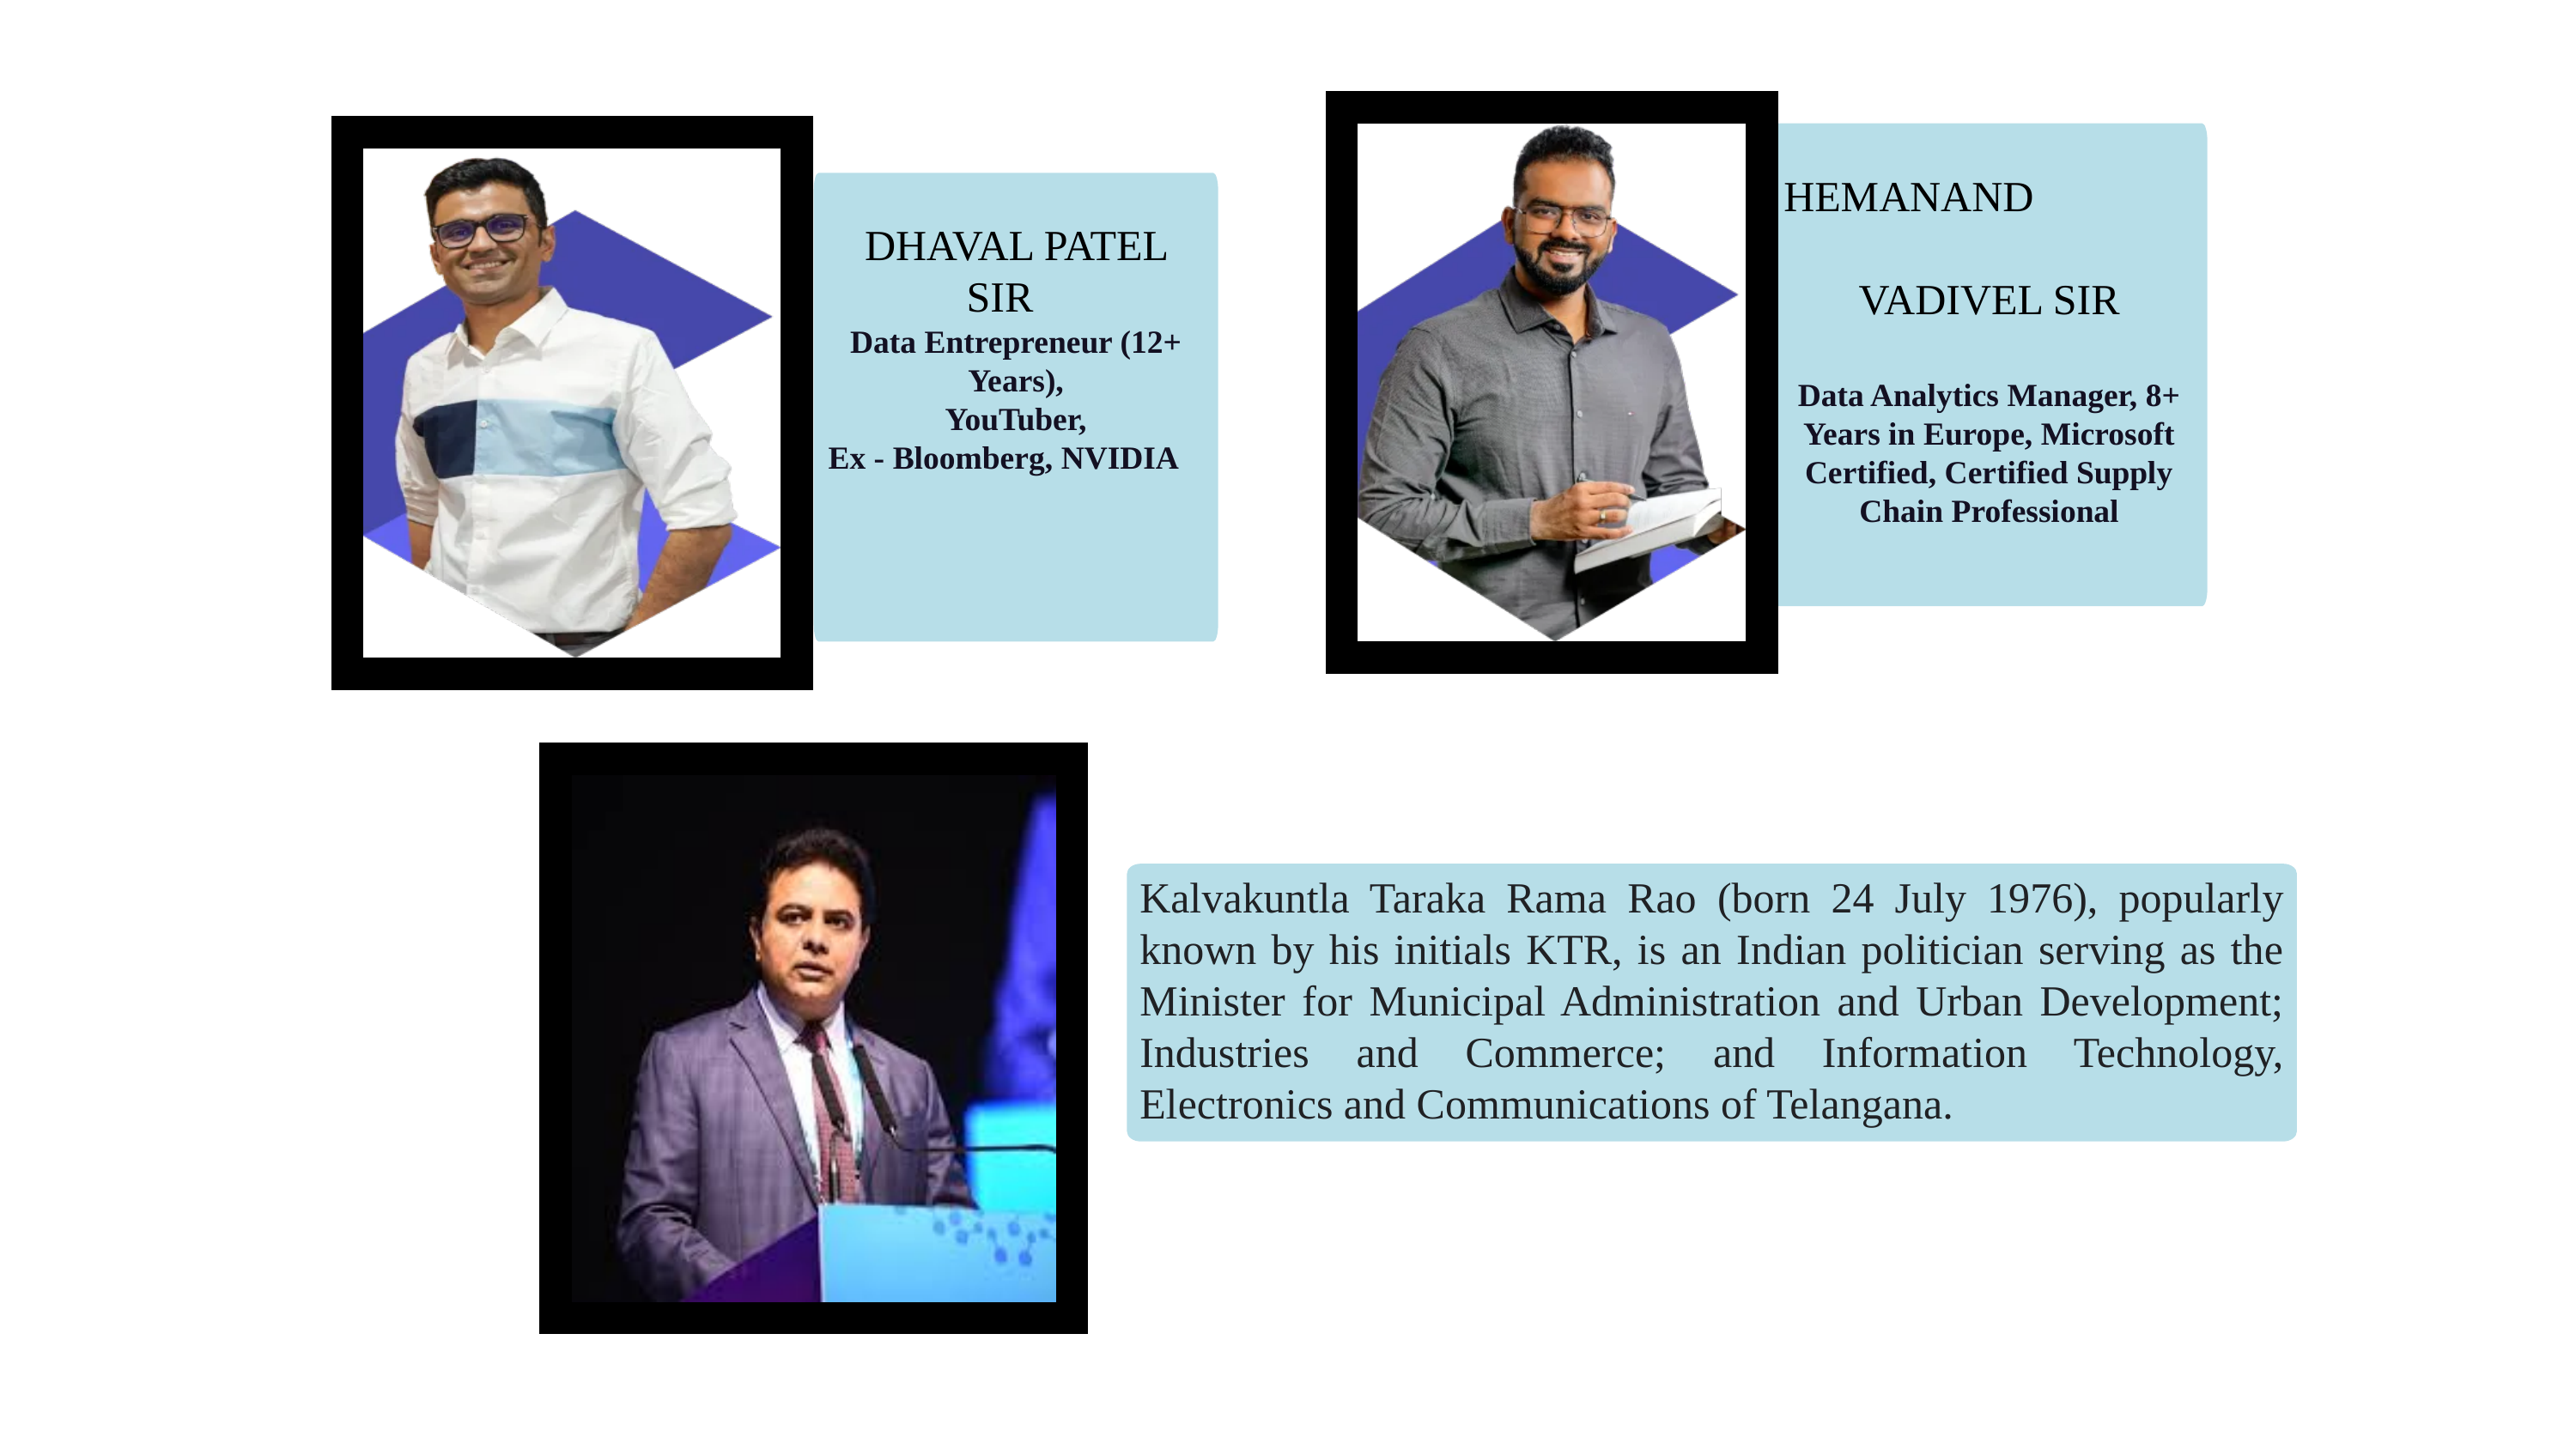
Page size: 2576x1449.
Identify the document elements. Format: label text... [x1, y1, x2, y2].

picture [1357, 123, 1747, 642]
text_box Kalvakuntla Taraka Rama Rao (born 24 July 1976), popularly known by his initials KTR, is an Indian politician serving as the Minister for Municipal Administration and Urban Development; Industries and Commerce; and Information Technology, Electronics and Communications of Telangana. [1127, 864, 2297, 1142]
picture [362, 148, 781, 658]
text_box HEMANAND VADIVEL SIR Data Analytics Manager, 8+ Years in Europe, Microsoft Certified, Certified Supply Chain Professional [1778, 123, 2208, 607]
text_box DHAVAL PATEL SIR Data Entrepreneur (12+ Years), YouTuber, Ex - Bloomberg, NVIDIA [813, 173, 1218, 642]
picture [571, 774, 1057, 1303]
